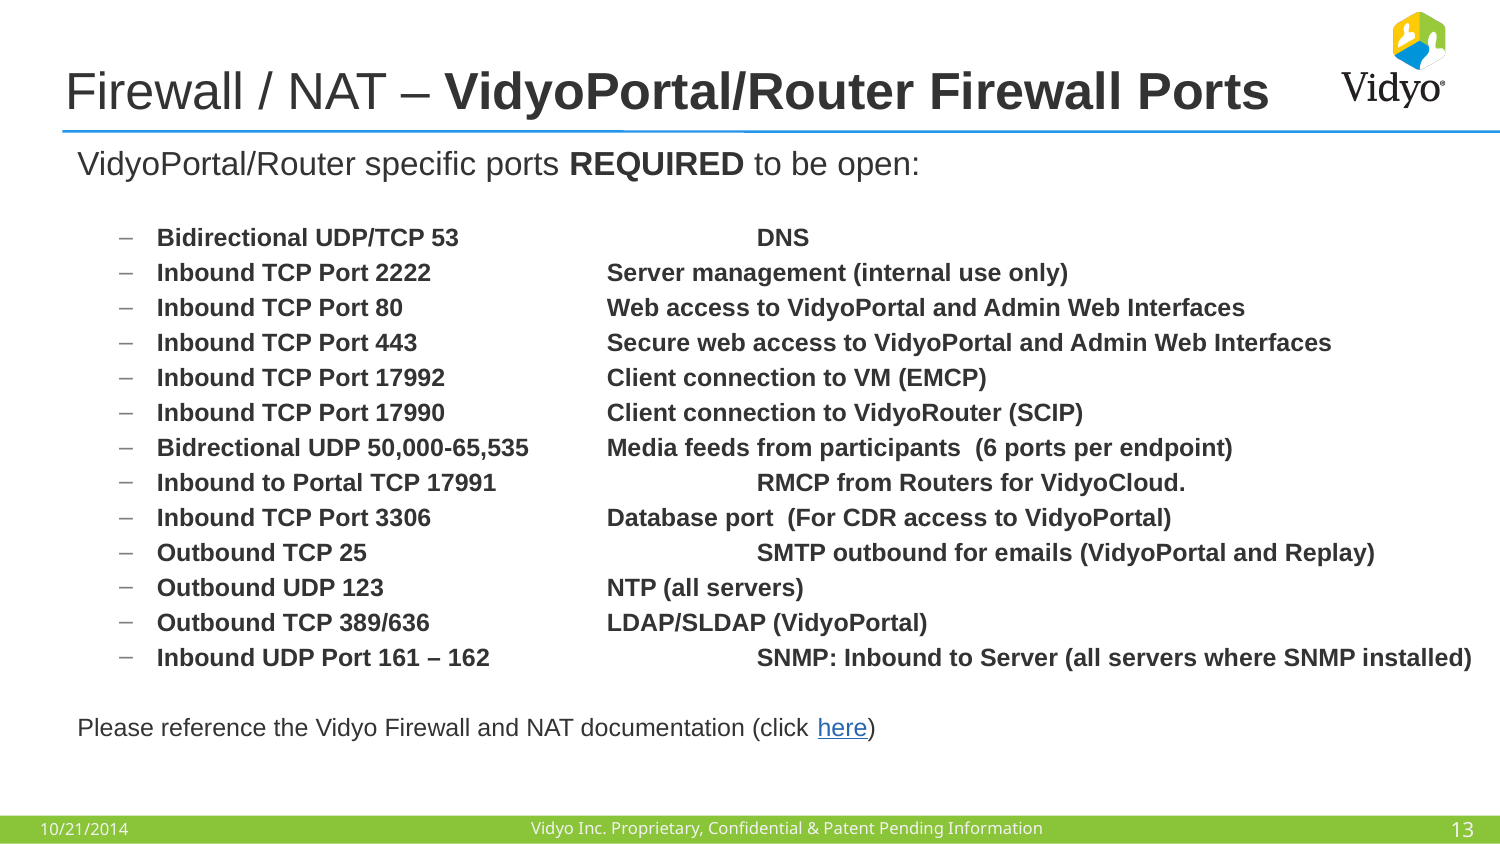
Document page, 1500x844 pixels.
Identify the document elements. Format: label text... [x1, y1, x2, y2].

picture [1338, 9, 1500, 123]
list VidyoPortal/Router specific ports REQUIRED to be open: Bidirectional UDP/TCP 53 DNS Inbound TCP Port 2222 Server management (internal use only) Inbound TCP Port 80 Web access to VidyoPortal and Admin Web Interfaces Inbound TCP Port 443 Secure web access to VidyoPortal and Admin Web Interfaces Inbound TCP Port 17992 Client connection to VM (EMCP) Inbound TCP Port 17990 Client connection to VidyoRouter (SCIP) Bidrectional UDP 50,000-65,535 Media feeds from participants (6 ports per endpoint) Inbound to Portal TCP 17991 RMCP from Routers for VidyoCloud. Inbound TCP Port 3306 Database port (For CDR access to VidyoPortal) Outbound TCP 25 SMTP outbound for emails (VidyoPortal and Replay) Outbound UDP 123 NTP (all servers) Outbound TCP 389/636 LDAP/SLDAP (VidyoPortal) Inbound UDP Port 161 – 162 SNMP: Inbound to Server (all servers where SNMP installed) Please reference the Vidyo Firewall and NAT documentation (click here) [62, 134, 1500, 722]
title Firewall / NAT – VidyoPortal/Router Firewall Ports [50, 9, 1338, 128]
